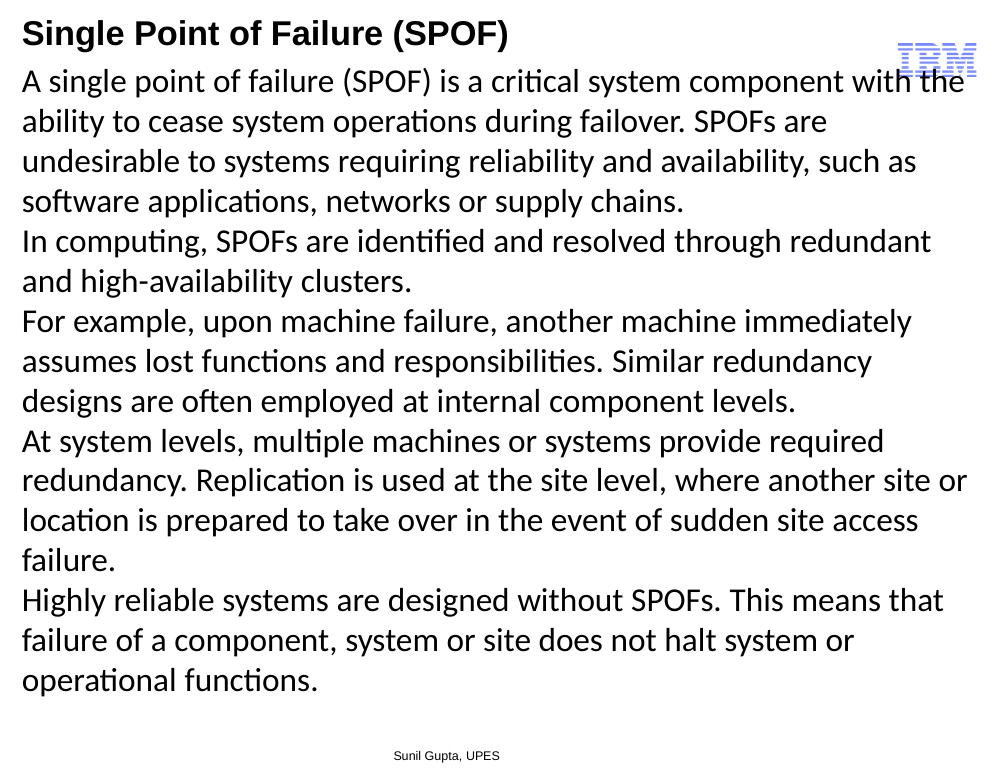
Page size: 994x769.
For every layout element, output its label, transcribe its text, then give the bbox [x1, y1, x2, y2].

picture [897, 43, 977, 77]
title Single Point of Failure (SPOF) [21, 11, 594, 59]
list A single point of failure (SPOF) is a critical system component with the ability to cease system operations during failover. SPOFs are undesirable to systems requiring reliability and availability, such as software applications, networks or supply chains. In computing, SPOFs are identified and resolved through redundant and high-availability clusters. For example, upon machine failure, another machine immediately assumes lost functions and responsibilities. Similar redundancy designs are often employed at internal component levels. At system levels, multiple machines or systems provide required redundancy. Replication is used at the site level, where another site or location is prepared to take over in the event of sudden site access failure. Highly reliable systems are designed without SPOFs. This means that failure of a component, system or site does not halt system or operational functions. [21, 59, 973, 752]
footer Sunil Gupta, UPES [391, 748, 588, 767]
